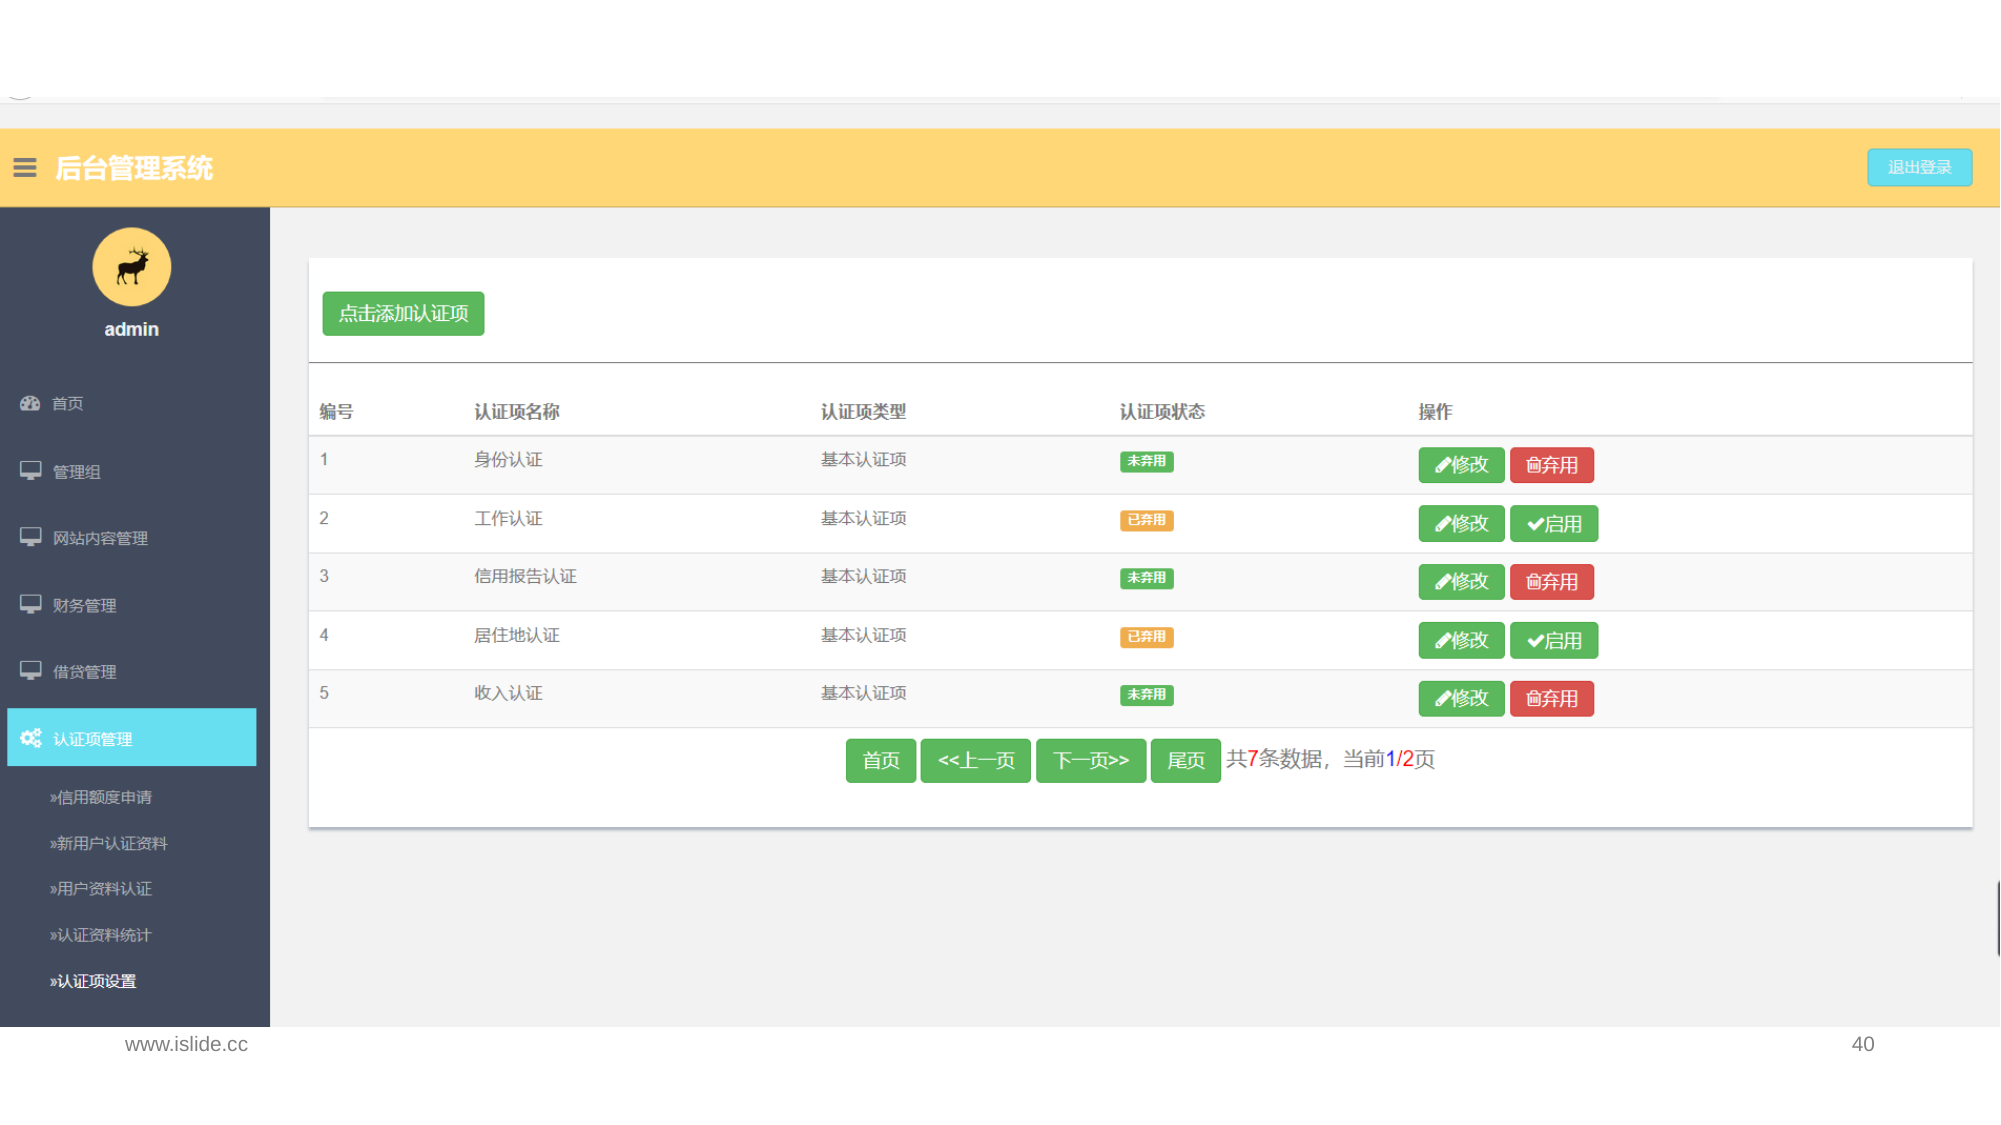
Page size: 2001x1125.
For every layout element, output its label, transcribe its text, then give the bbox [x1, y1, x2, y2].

footer www.islide.cc [109, 1027, 790, 1060]
picture [0, 97, 2000, 1027]
slide_number 40 [1412, 1027, 1890, 1060]
